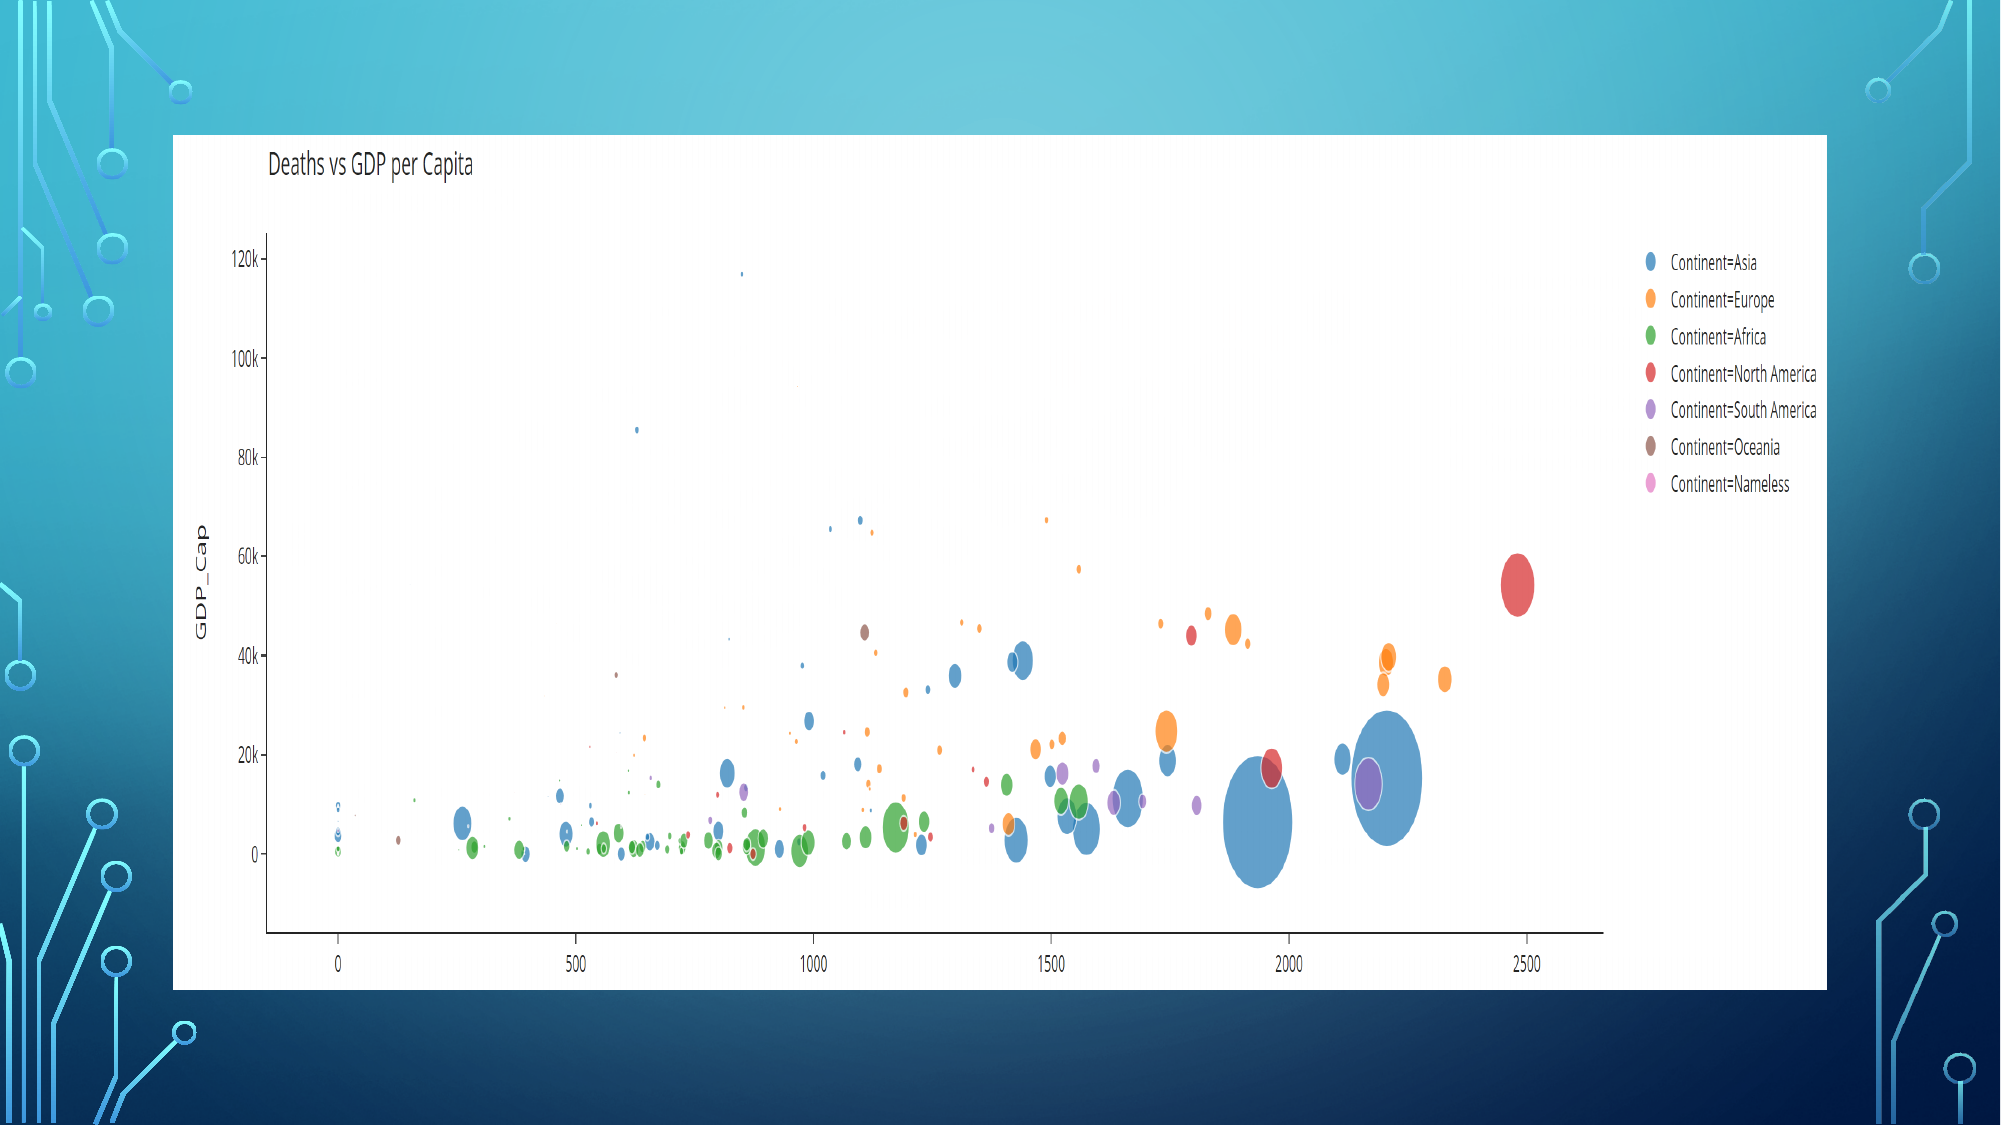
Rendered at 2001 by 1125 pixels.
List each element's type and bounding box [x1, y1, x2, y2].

picture [173, 134, 1827, 991]
